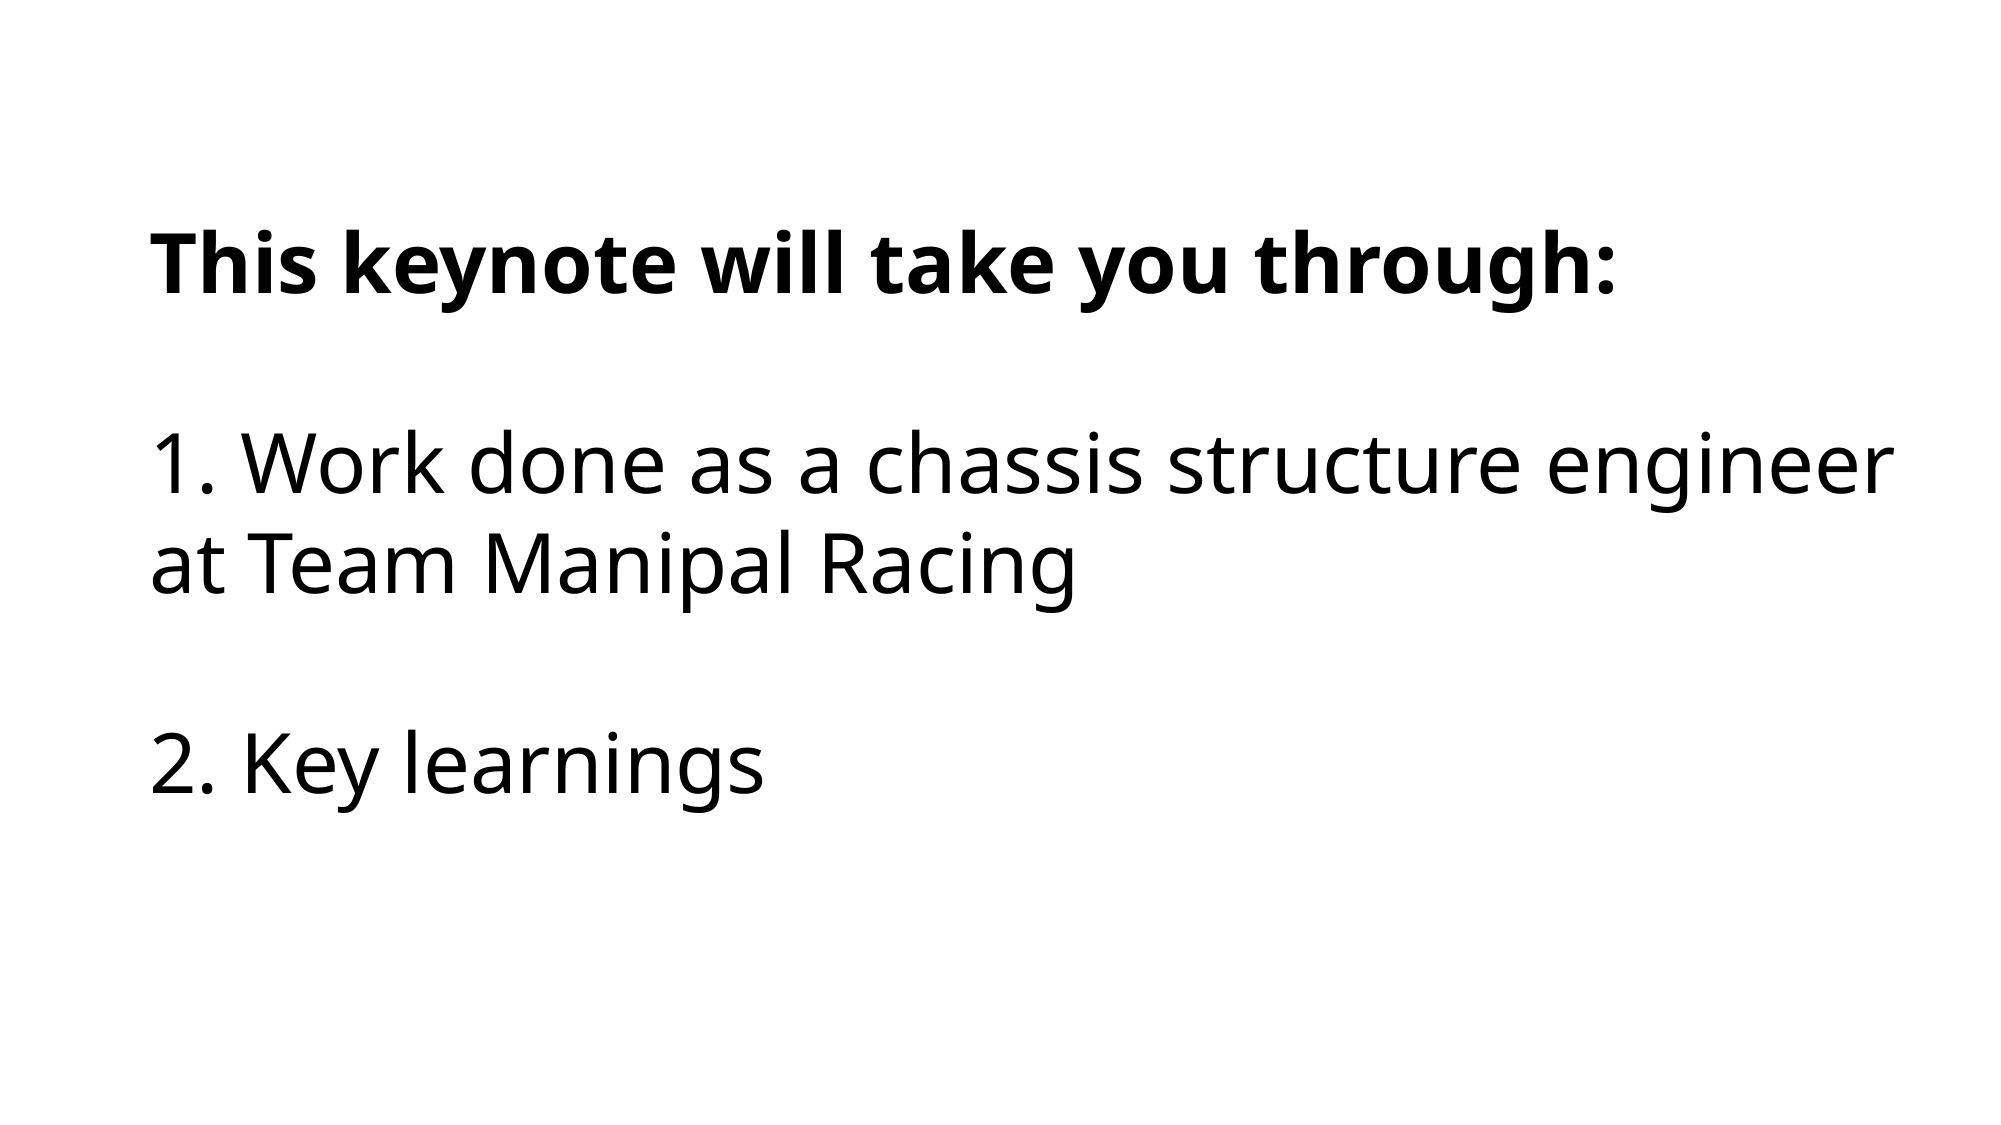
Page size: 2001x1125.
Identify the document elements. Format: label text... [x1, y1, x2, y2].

text_box This keynote will take you through: 1. Work done as a chassis structure engineer at Team Manipal Racing 2. Key learnings [134, 203, 1923, 818]
